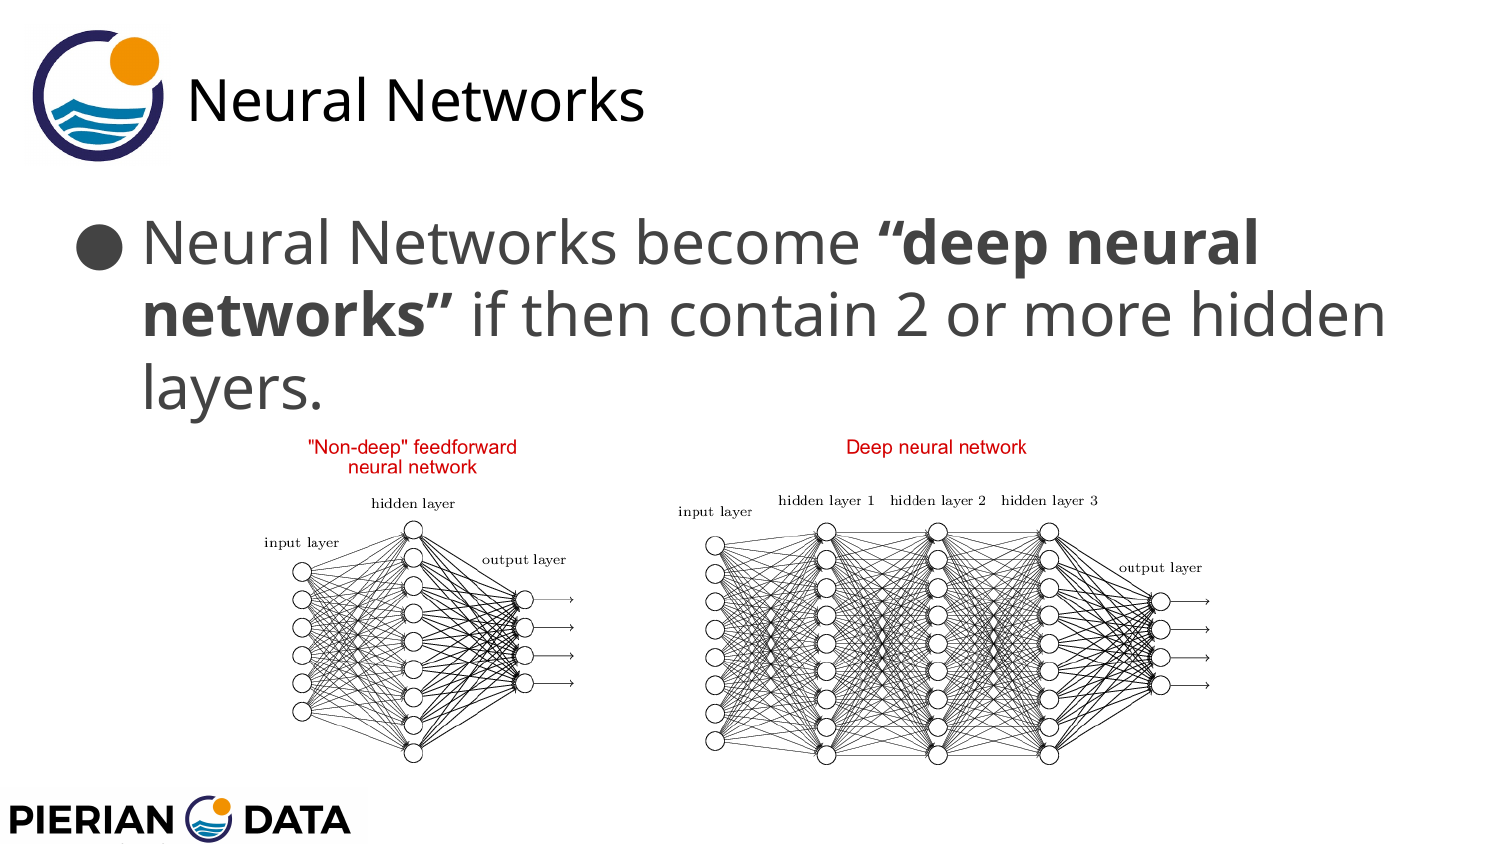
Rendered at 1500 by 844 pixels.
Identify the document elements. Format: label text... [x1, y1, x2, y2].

picture [24, 24, 172, 167]
picture [0, 411, 1241, 844]
title Neural Networks [176, 48, 1449, 143]
list Neural Networks become “deep neural networks” if then contain 2 or more hidden layers. [51, 189, 1476, 750]
